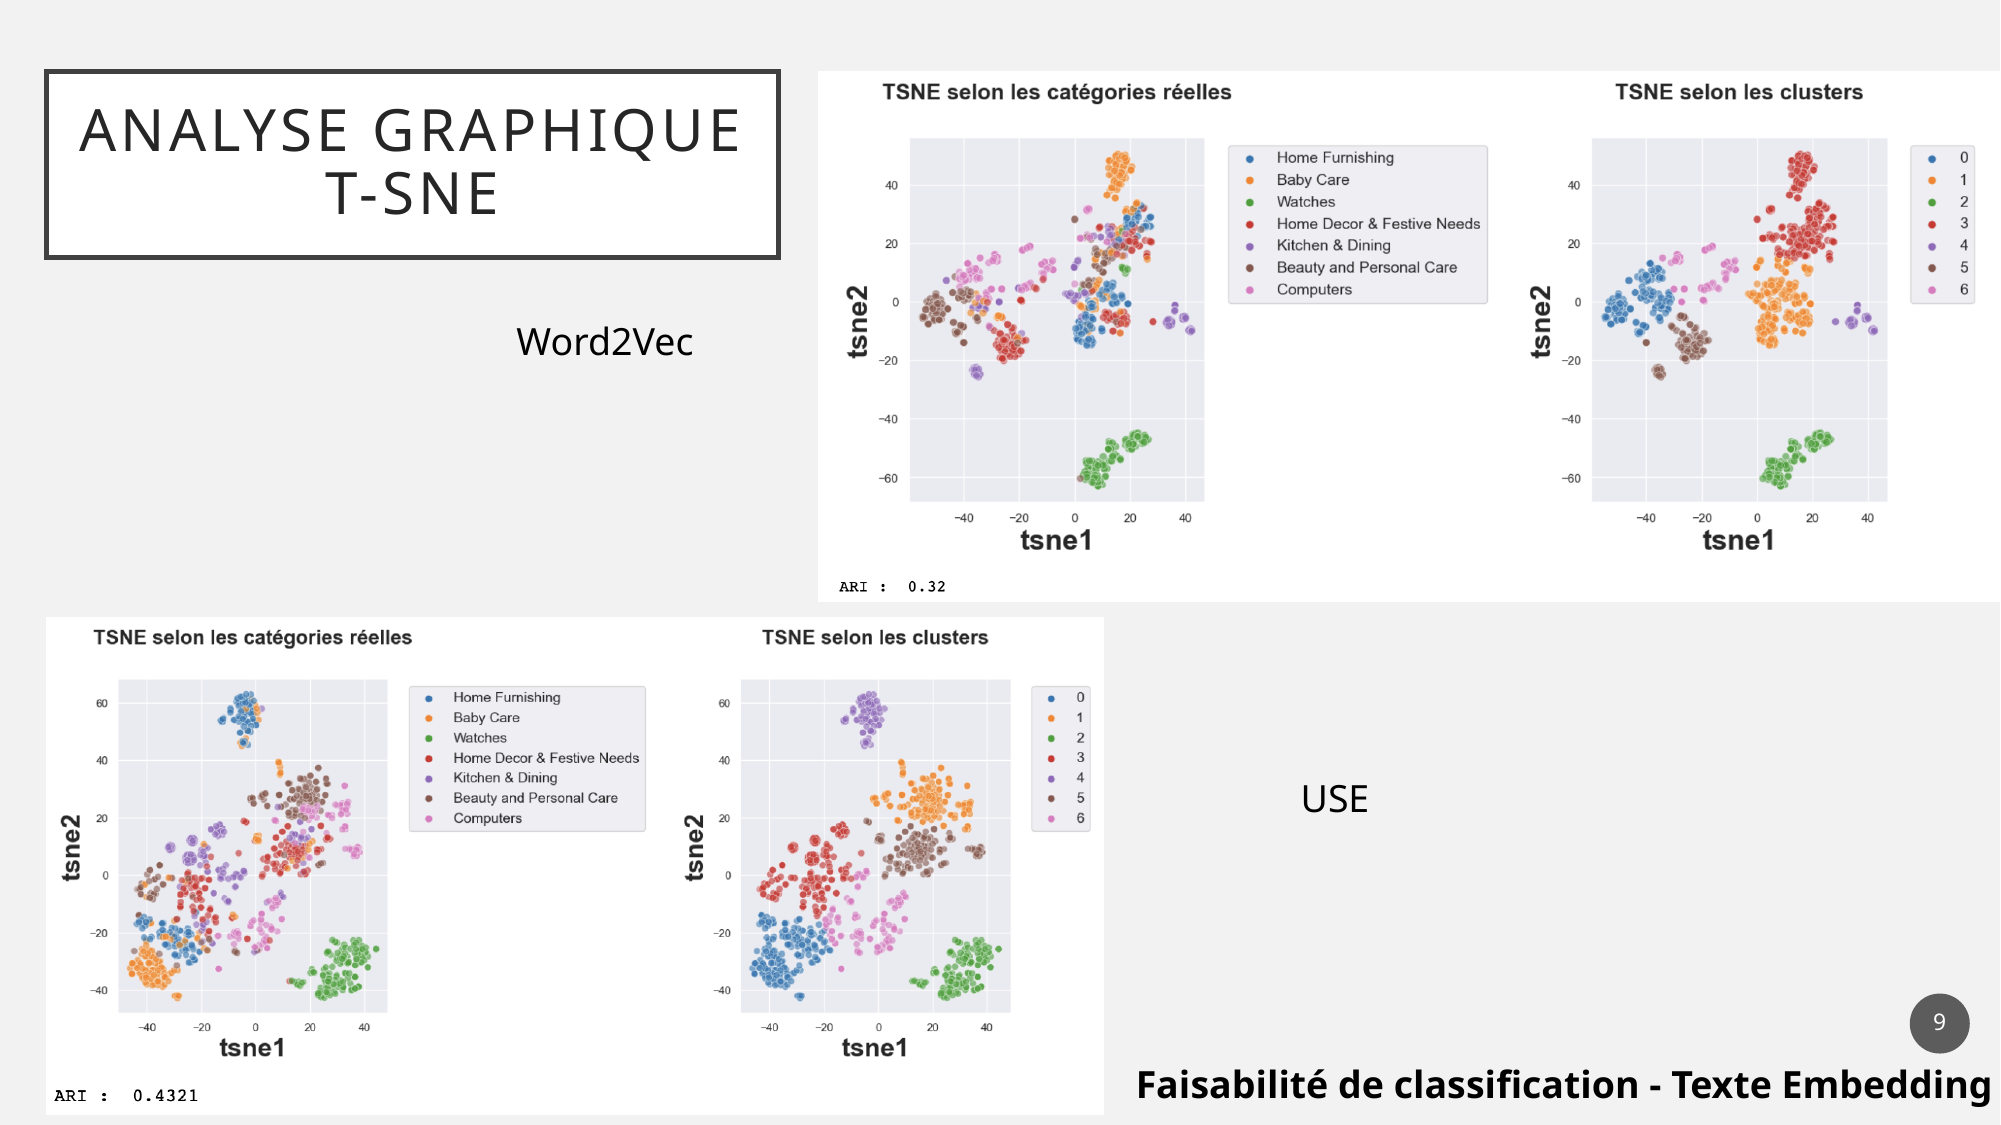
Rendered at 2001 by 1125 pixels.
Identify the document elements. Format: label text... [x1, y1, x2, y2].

picture [818, 71, 2000, 602]
text_box Faisabilité de classification - Texte Embedding [1120, 1053, 2000, 1114]
slide_number 9 [1909, 993, 1970, 1053]
picture [46, 617, 1104, 1115]
text_box USE [1285, 767, 1385, 827]
title Analyse graphique T-SNE [44, 69, 781, 260]
text_box Word2Vec [501, 310, 709, 371]
